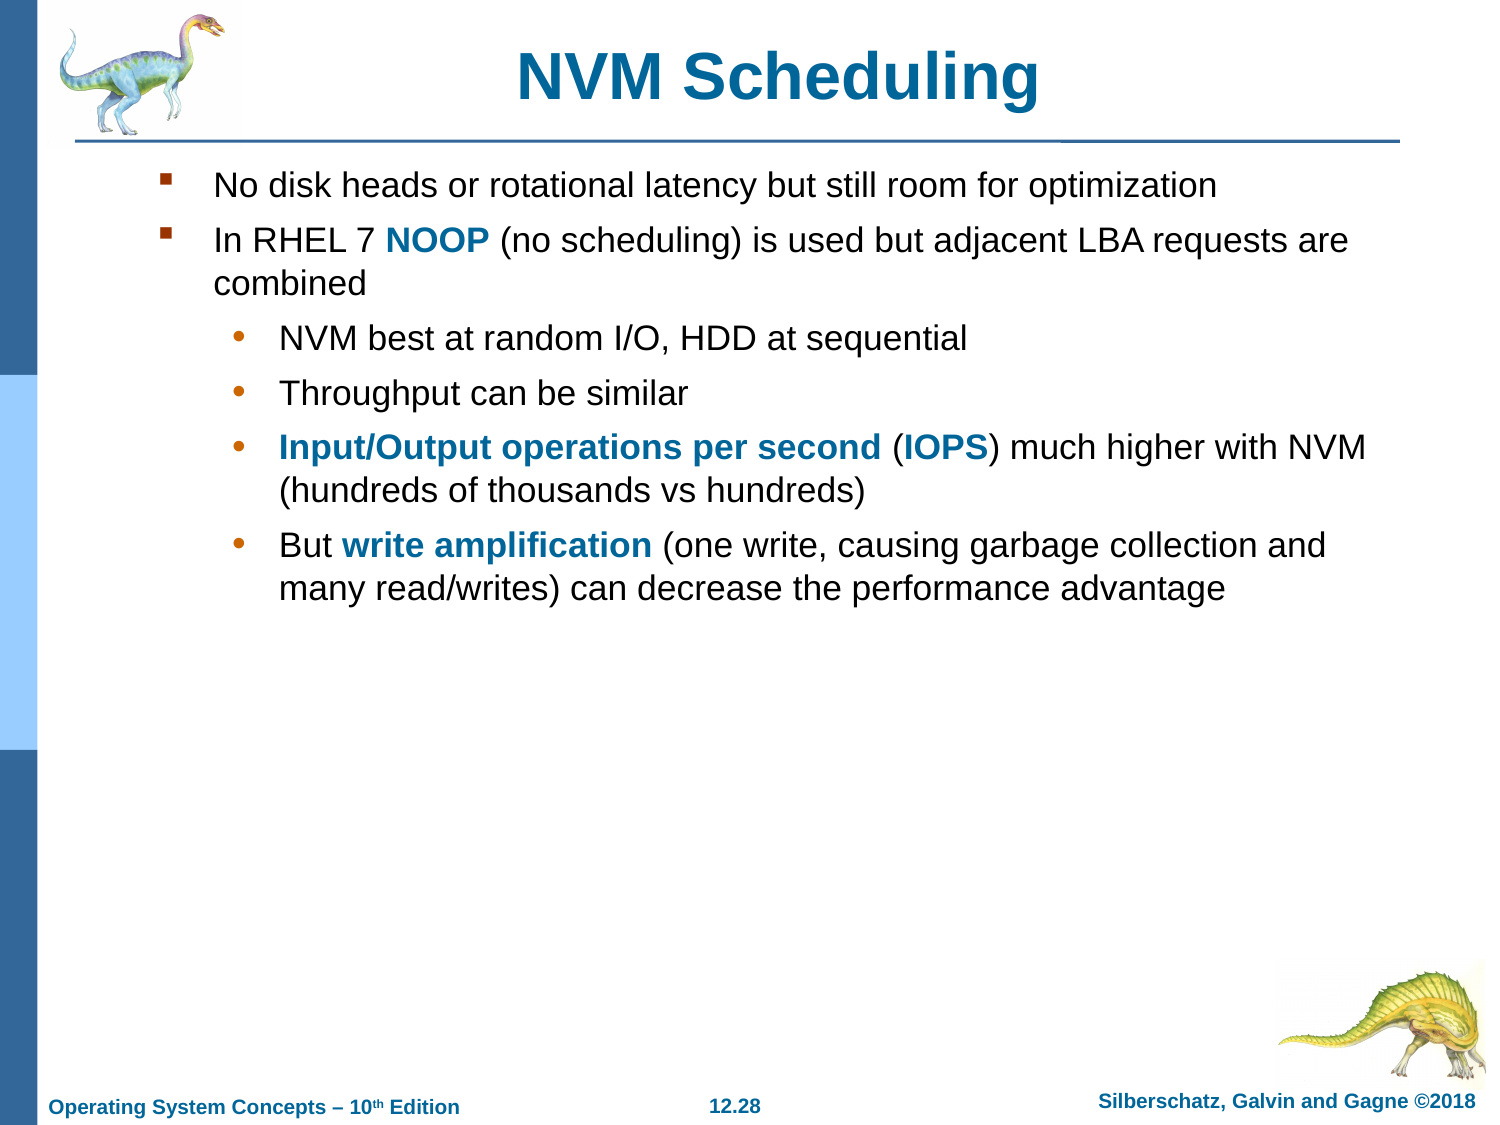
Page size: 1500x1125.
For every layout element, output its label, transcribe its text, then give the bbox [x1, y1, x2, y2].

picture [46, 0, 243, 149]
title NVM Scheduling [146, 25, 1412, 120]
list No disk heads or rotational latency but still room for optimization In RHEL 7 NOOP (no scheduling) is used but adjacent LBA requests are combined NVM best at random I/O, HDD at sequential Throughput can be similar Input/Output operations per second (IOPS) much higher with NVM (hundreds of thousands vs hundreds) But write amplification (one write, causing garbage collection and many read/writes) can decrease the performance advantage [142, 154, 1408, 898]
picture [1275, 959, 1486, 1090]
